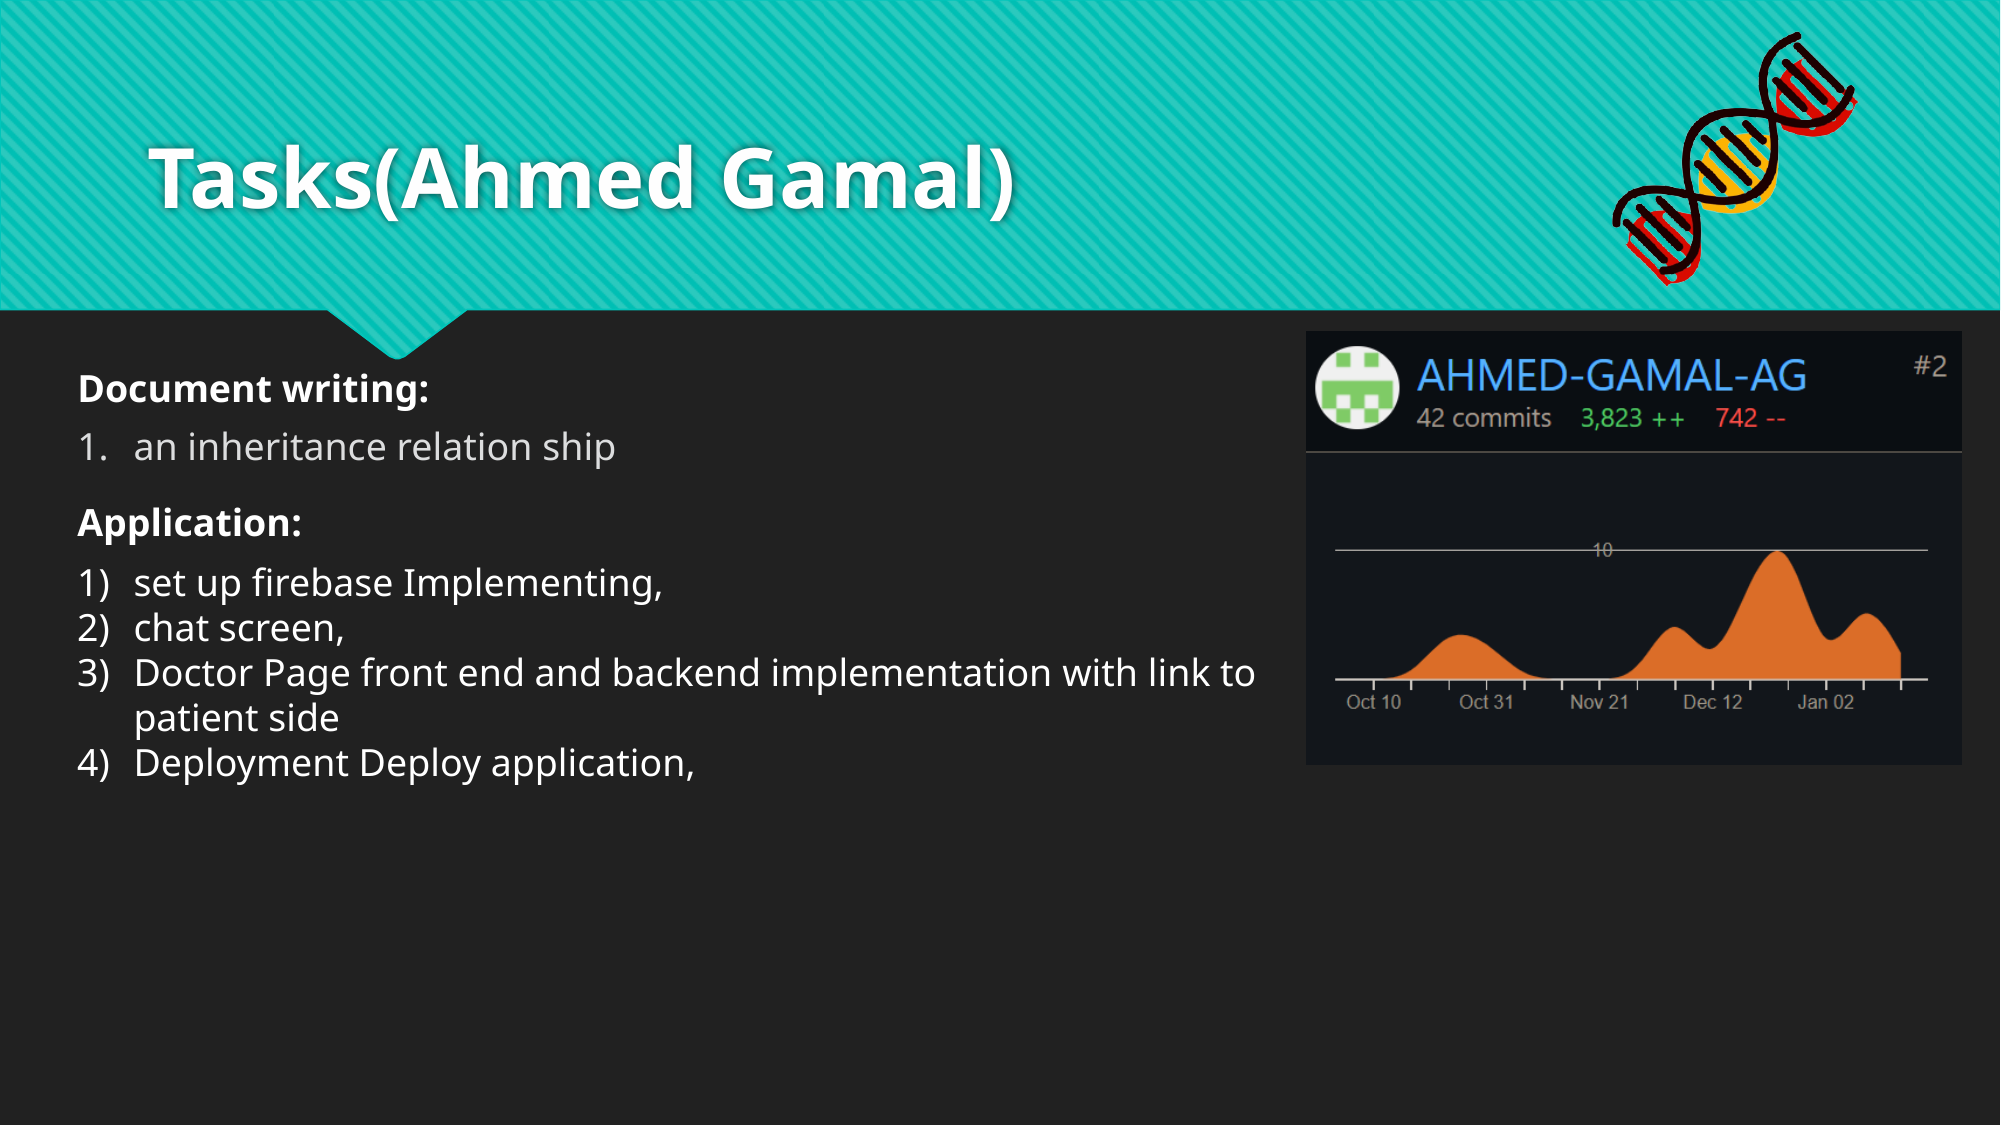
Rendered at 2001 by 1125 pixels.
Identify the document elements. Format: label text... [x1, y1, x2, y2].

picture [1305, 0, 1962, 766]
text_box Document writing: [62, 357, 1064, 415]
title Tasks(Ahmed Gamal) [132, 73, 1551, 233]
text_box an inheritance relation ship [62, 415, 1064, 476]
text_box Application: [62, 491, 1064, 552]
text_box set up firebase Implementing, chat screen, Doctor Page front end and backend implementation with link to patient side Deployment Deploy application, [62, 551, 1361, 792]
